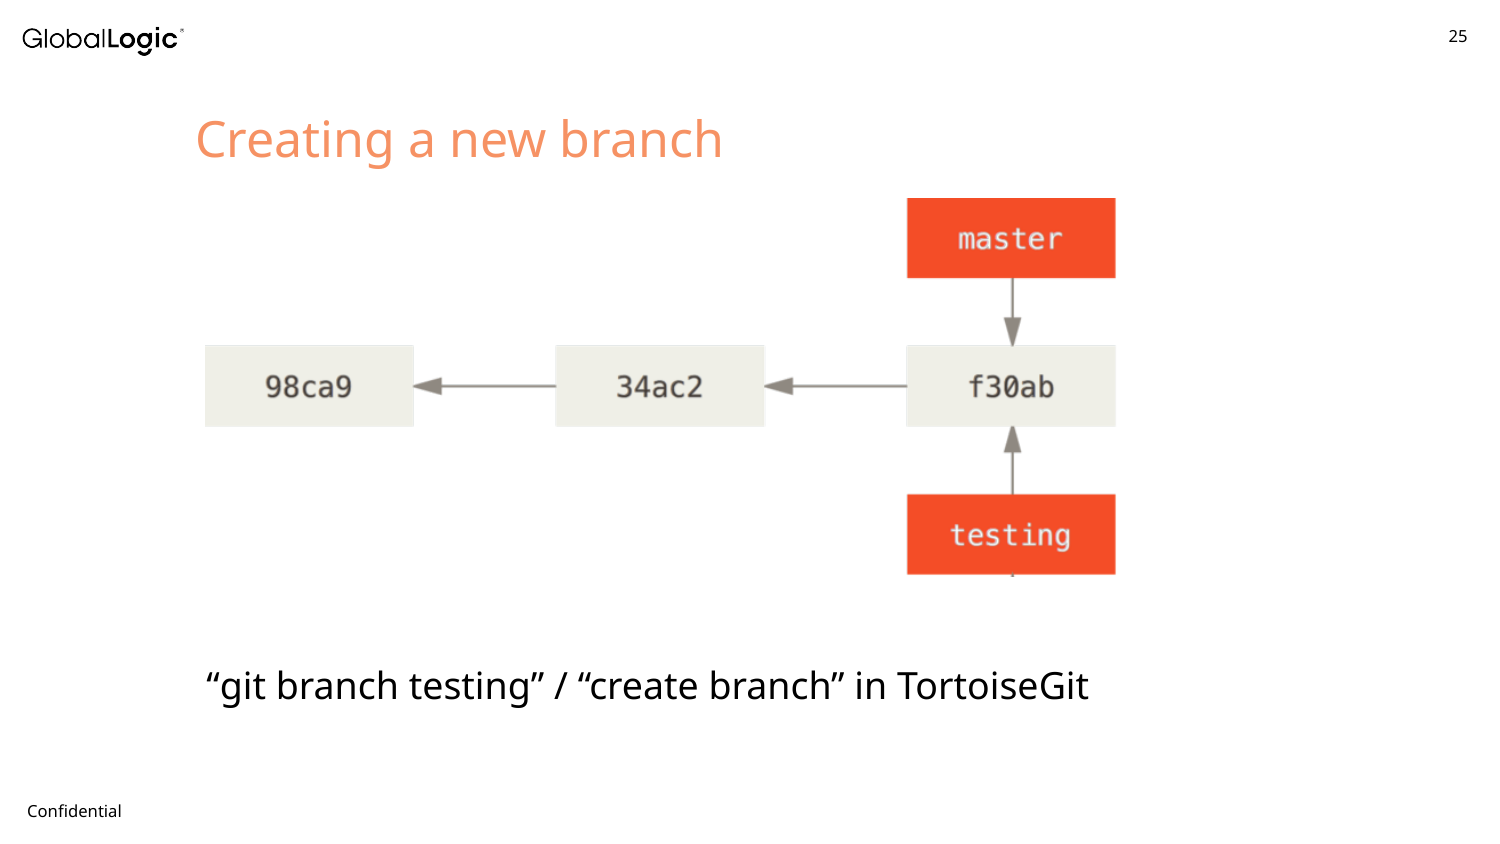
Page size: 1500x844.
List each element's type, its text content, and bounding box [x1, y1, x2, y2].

list Creating a new branch [180, 92, 1412, 177]
picture [205, 198, 1118, 577]
list “git branch testing” / “create branch” in TortoiseGit [191, 187, 1325, 733]
picture [0, 6, 207, 73]
